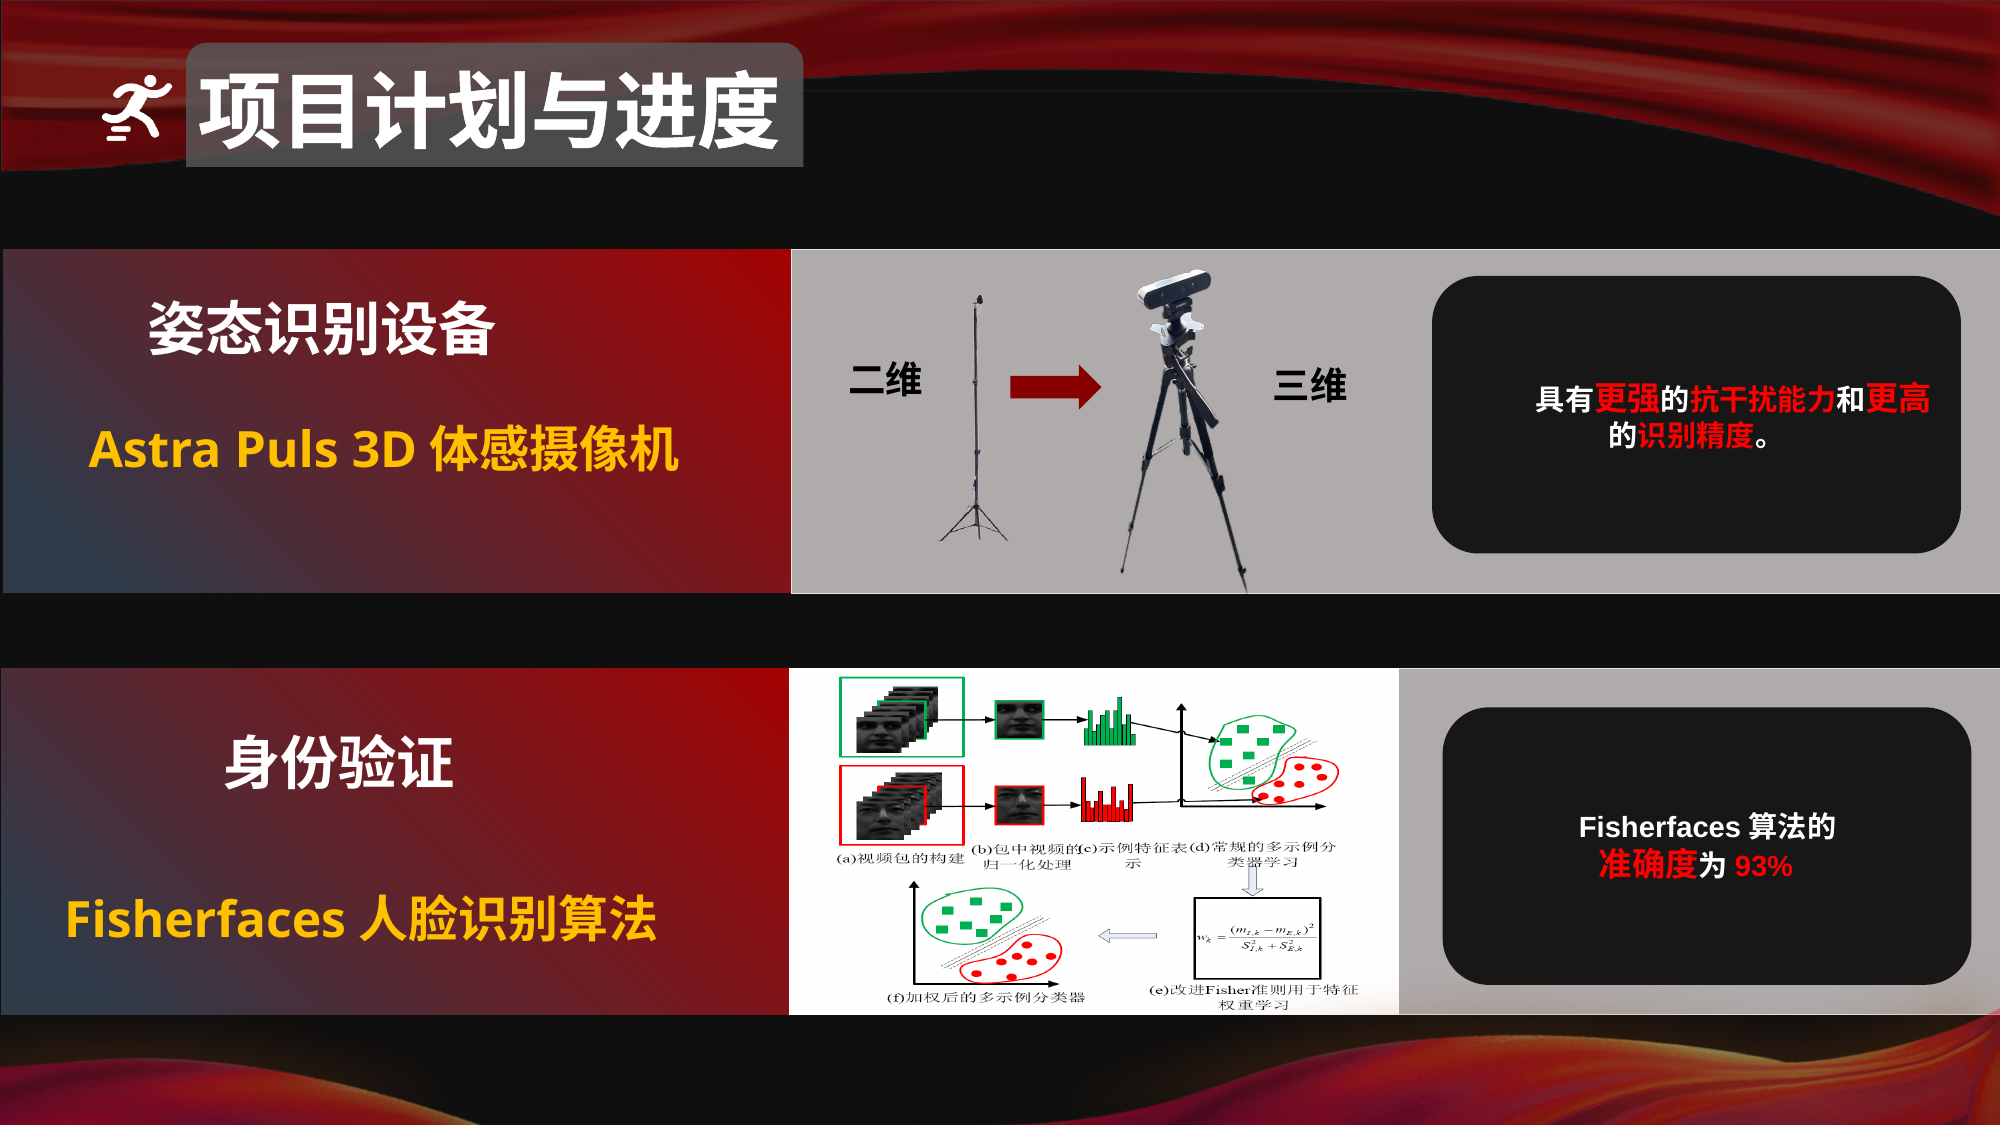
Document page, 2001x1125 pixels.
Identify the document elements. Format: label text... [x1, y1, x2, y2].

text_box 二维 [1067, 349, 1079, 409]
text_box [1399, 668, 2000, 961]
text_box 身份验证 [207, 718, 544, 804]
text_box 二维 [833, 349, 927, 409]
text_box [3, 249, 791, 593]
text_box 三维 [1258, 354, 1423, 415]
picture [0, 0, 2000, 216]
picture [927, 279, 1067, 542]
text_box Fisherfaces算法的 准确度为93% [1441, 706, 1973, 940]
text_box Fisherfaces人脸识别算法 [49, 880, 702, 933]
text_box 姿态识别设备 [132, 284, 623, 379]
text_box Astra Puls 3D体感摄像机 [73, 409, 695, 485]
text_box [791, 249, 2000, 594]
text_box [1, 668, 789, 938]
text_box [1077, 363, 1103, 413]
text_box 具有更强的抗干扰能力和更高的识别精度。 [1431, 274, 1962, 555]
picture [0, 668, 2000, 1125]
picture [1120, 269, 1248, 594]
